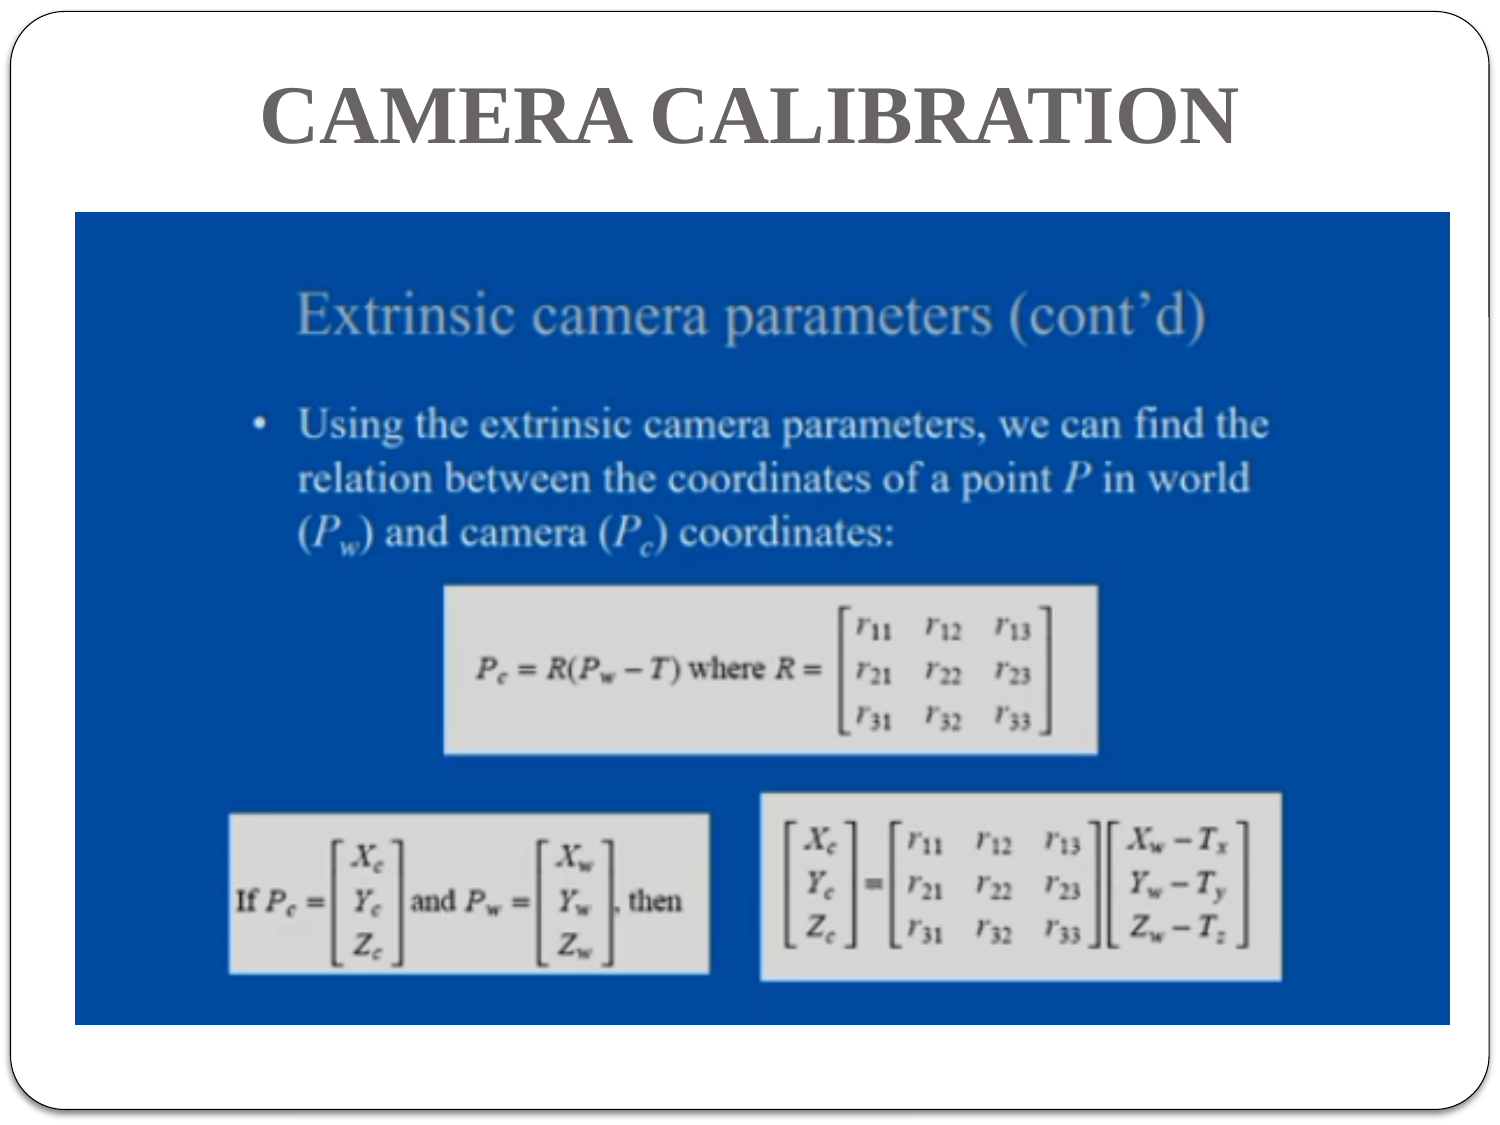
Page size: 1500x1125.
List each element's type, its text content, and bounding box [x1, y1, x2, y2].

text_box CAMERA CALIBRATION [74, 45, 1425, 175]
picture [74, 212, 1451, 1026]
